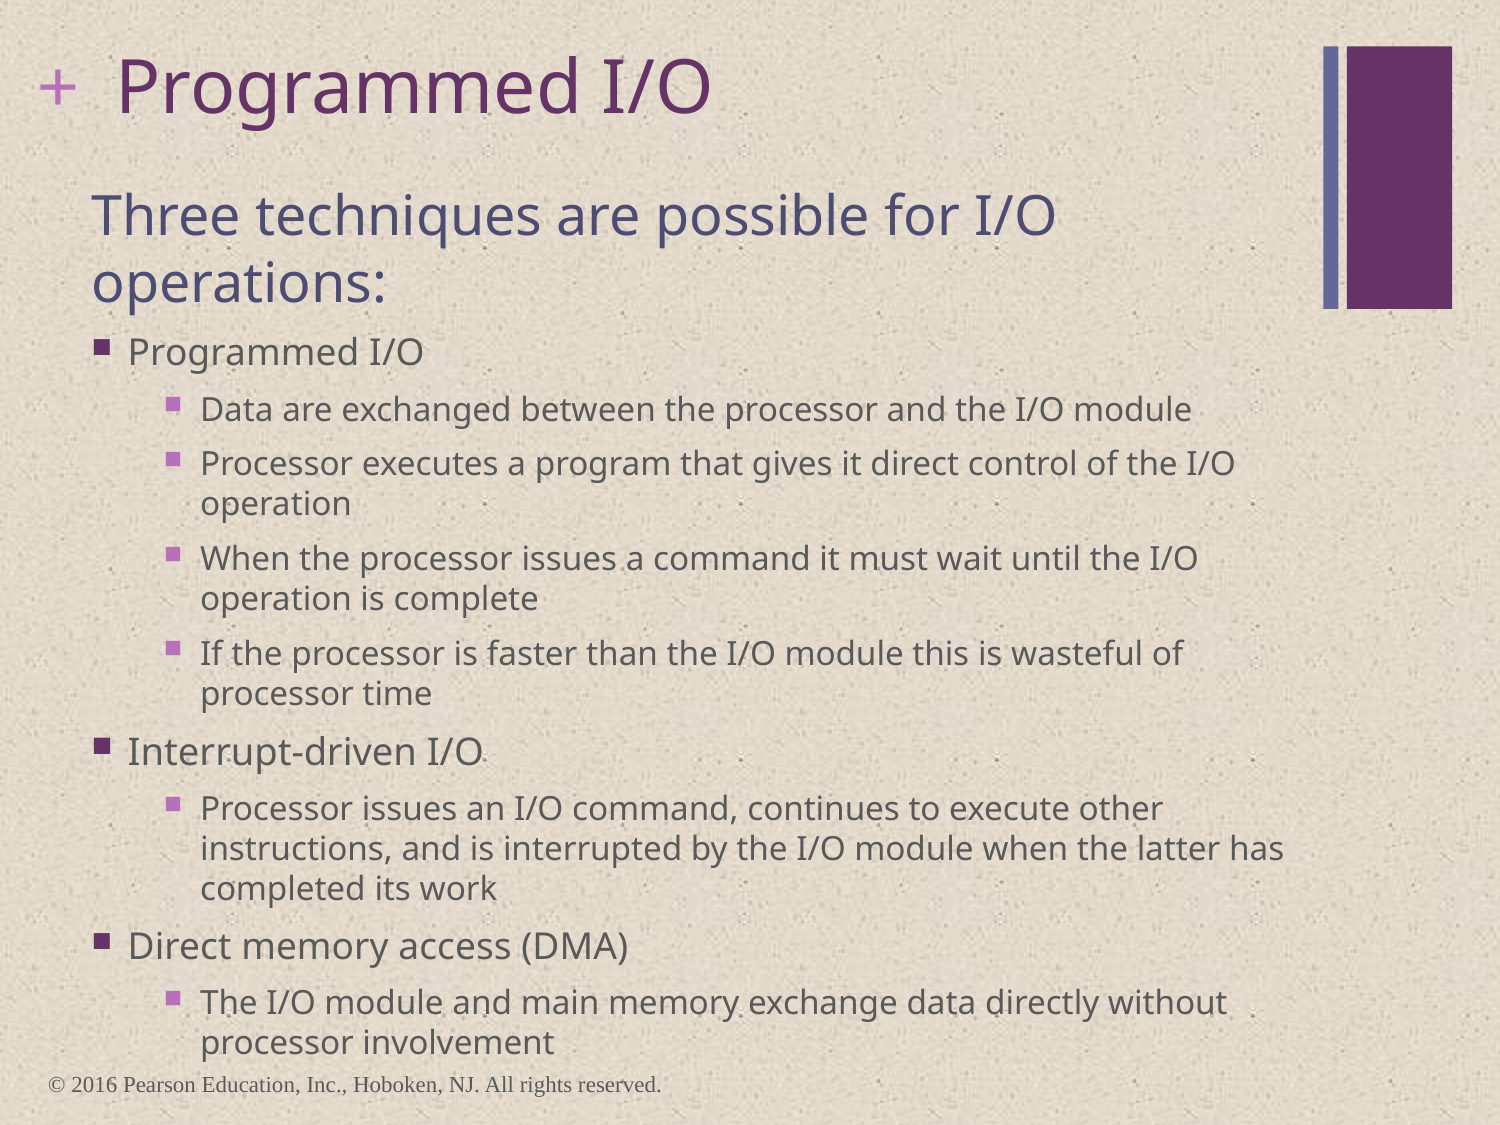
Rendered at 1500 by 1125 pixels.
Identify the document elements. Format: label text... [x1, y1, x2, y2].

title Programmed I/O [100, 30, 1340, 161]
footer © 2016 Pearson Education, Inc., Hoboken, NJ. All rights reserved. [33, 1053, 1038, 1114]
list Three techniques are possible for I/O operations: Programmed I/O Data are exchanged between the processor and the I/O module Processor executes a program that gives it direct control of the I/O operation When the processor issues a command it must wait until the I/O operation is complete If the processor is faster than the I/O module this is wasteful of processor time Interrupt-driven I/O Processor issues an I/O command, continues to execute other instructions, and is interrupted by the I/O module when the latter has completed its work Direct memory access (DMA) The I/O module and main memory exchange data directly without processor involvement [76, 172, 1353, 1071]
picture [0, 0, 1500, 1125]
